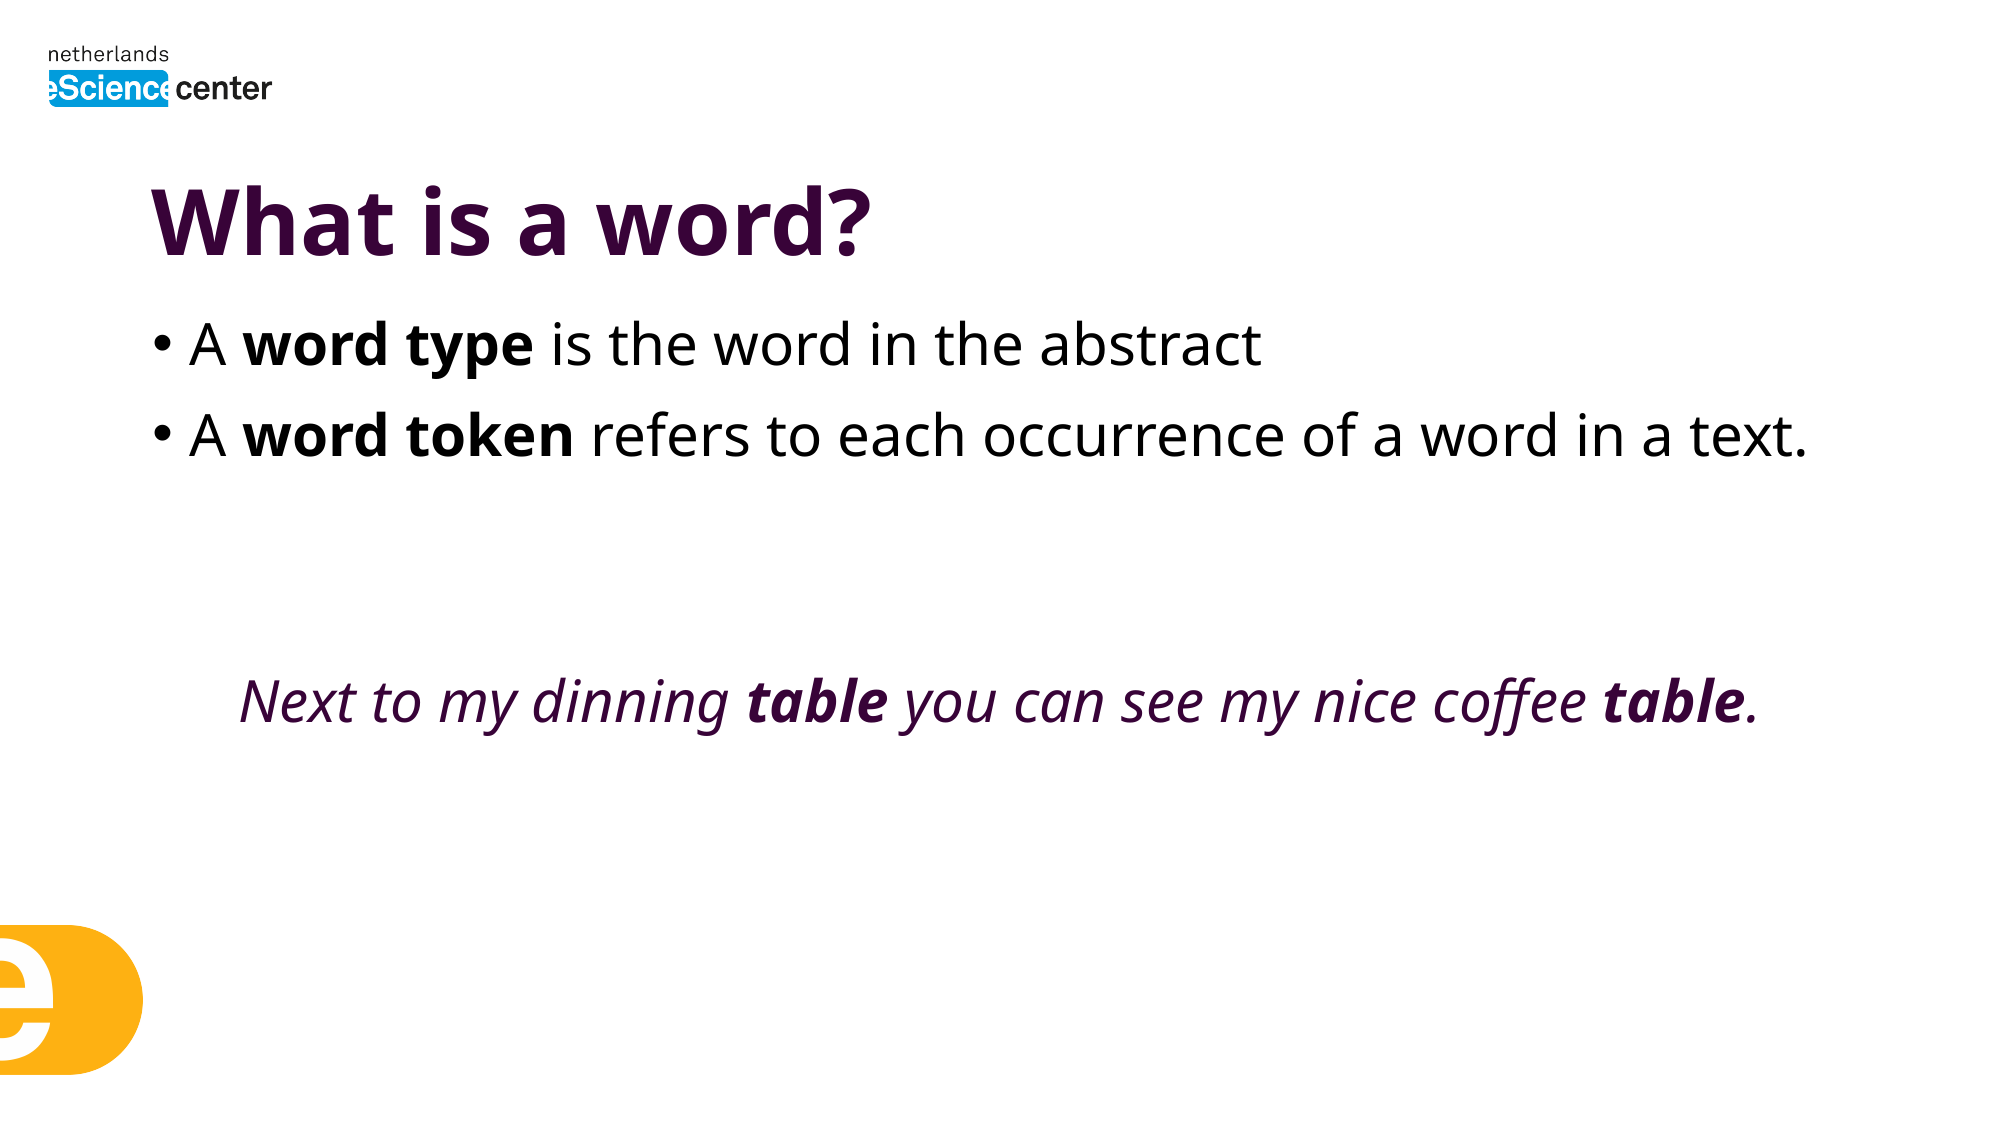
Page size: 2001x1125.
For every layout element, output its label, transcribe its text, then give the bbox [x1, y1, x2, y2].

text_box Next to my dinning table you can see my nice coffee table. [223, 656, 1776, 742]
title What is a word? [136, 151, 1863, 300]
picture [0, 925, 143, 1075]
picture [17, 21, 295, 135]
list A word type is the word in the abstract A word token refers to each occurrence of a word in a text. [137, 300, 1863, 1014]
